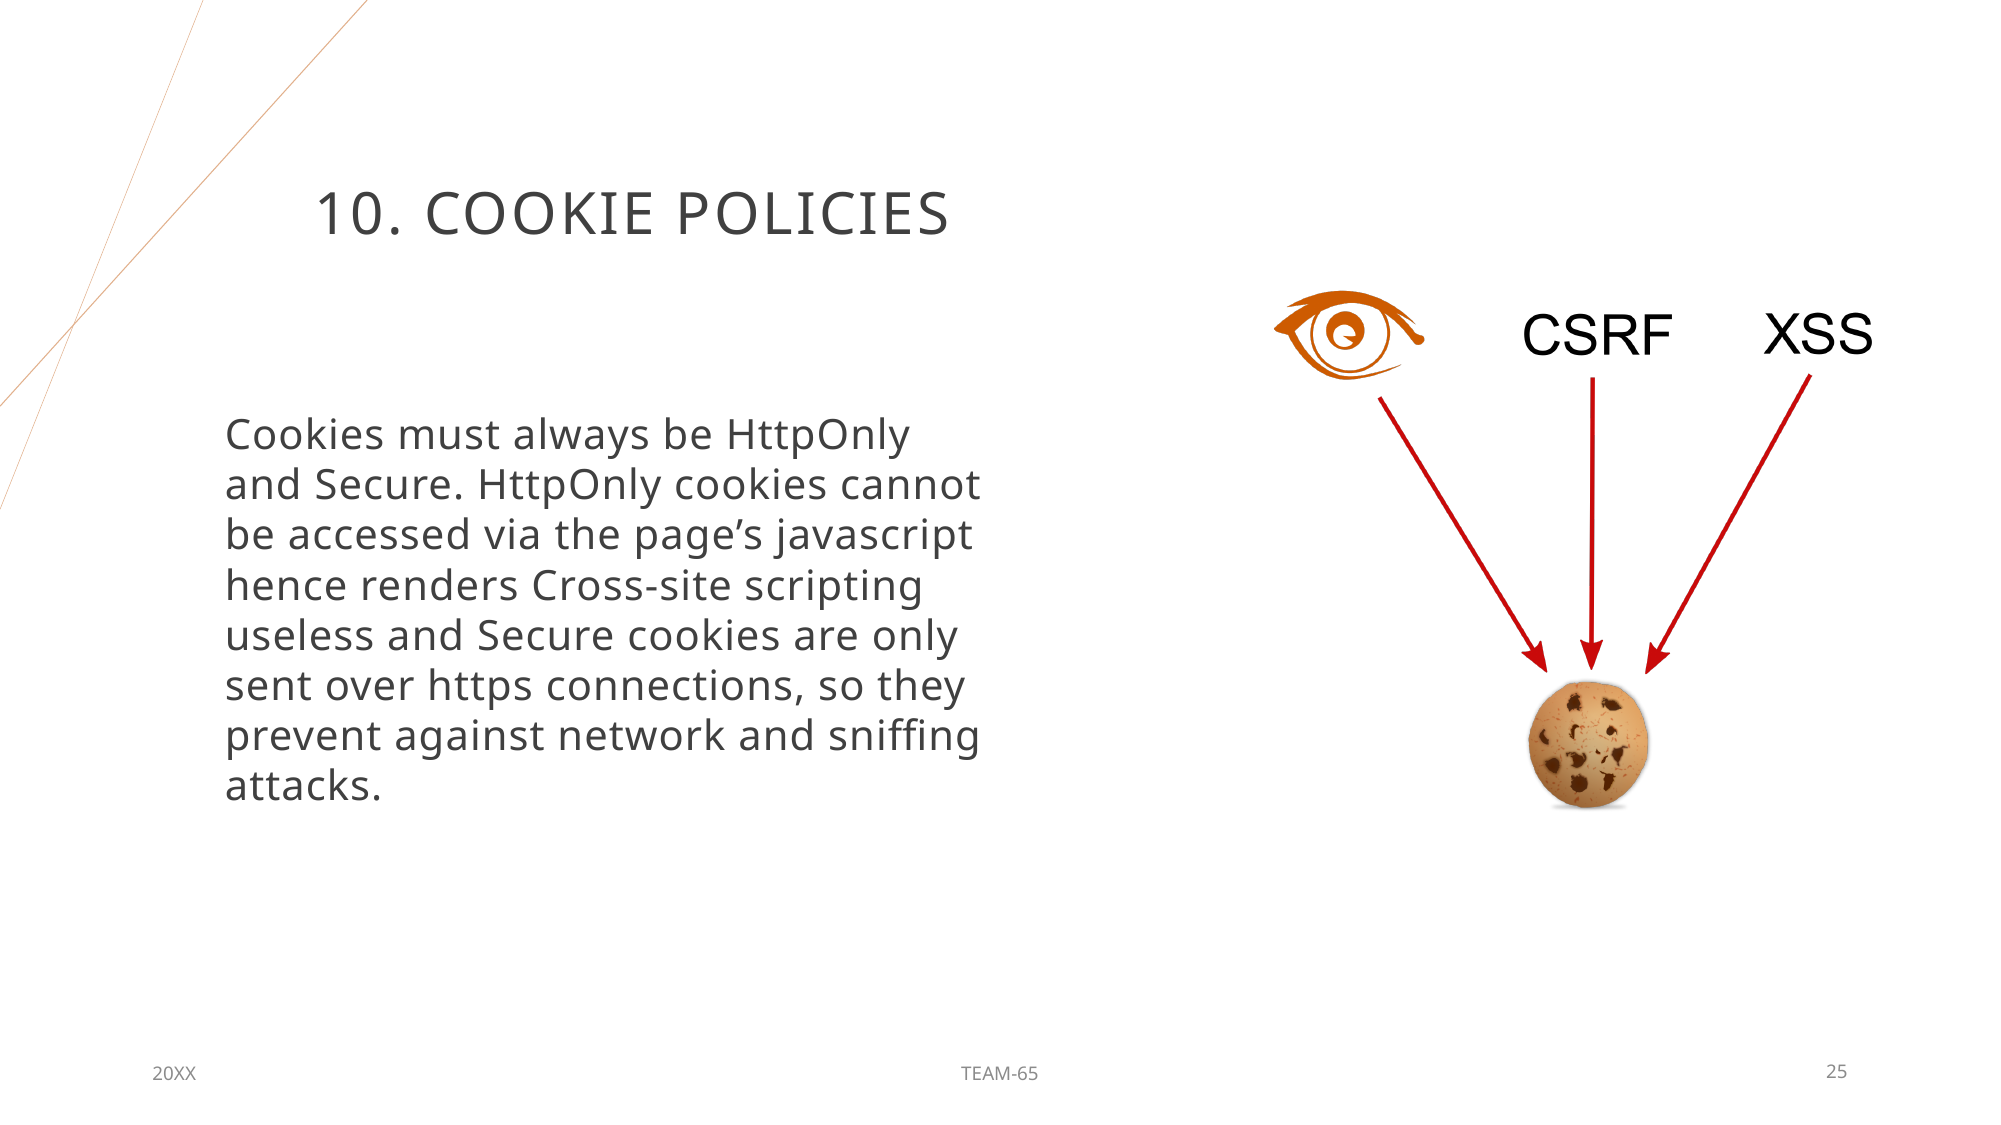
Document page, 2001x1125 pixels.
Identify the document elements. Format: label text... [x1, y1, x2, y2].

list 10. Cookie policies [299, 119, 1863, 255]
list Cookies must always be HttpOnly and Secure. HttpOnly cookies cannot be accessed via the page’s javascript hence renders Cross-site scripting useless and Secure cookies are only sent over https connections, so they prevent against network and sniffing attacks. [209, 400, 1000, 897]
slide_number 20XX [137, 1042, 588, 1103]
footer TEAM-65 [662, 1042, 1338, 1103]
picture [1141, 224, 2000, 900]
slide_number 25 [1412, 1042, 1863, 1103]
